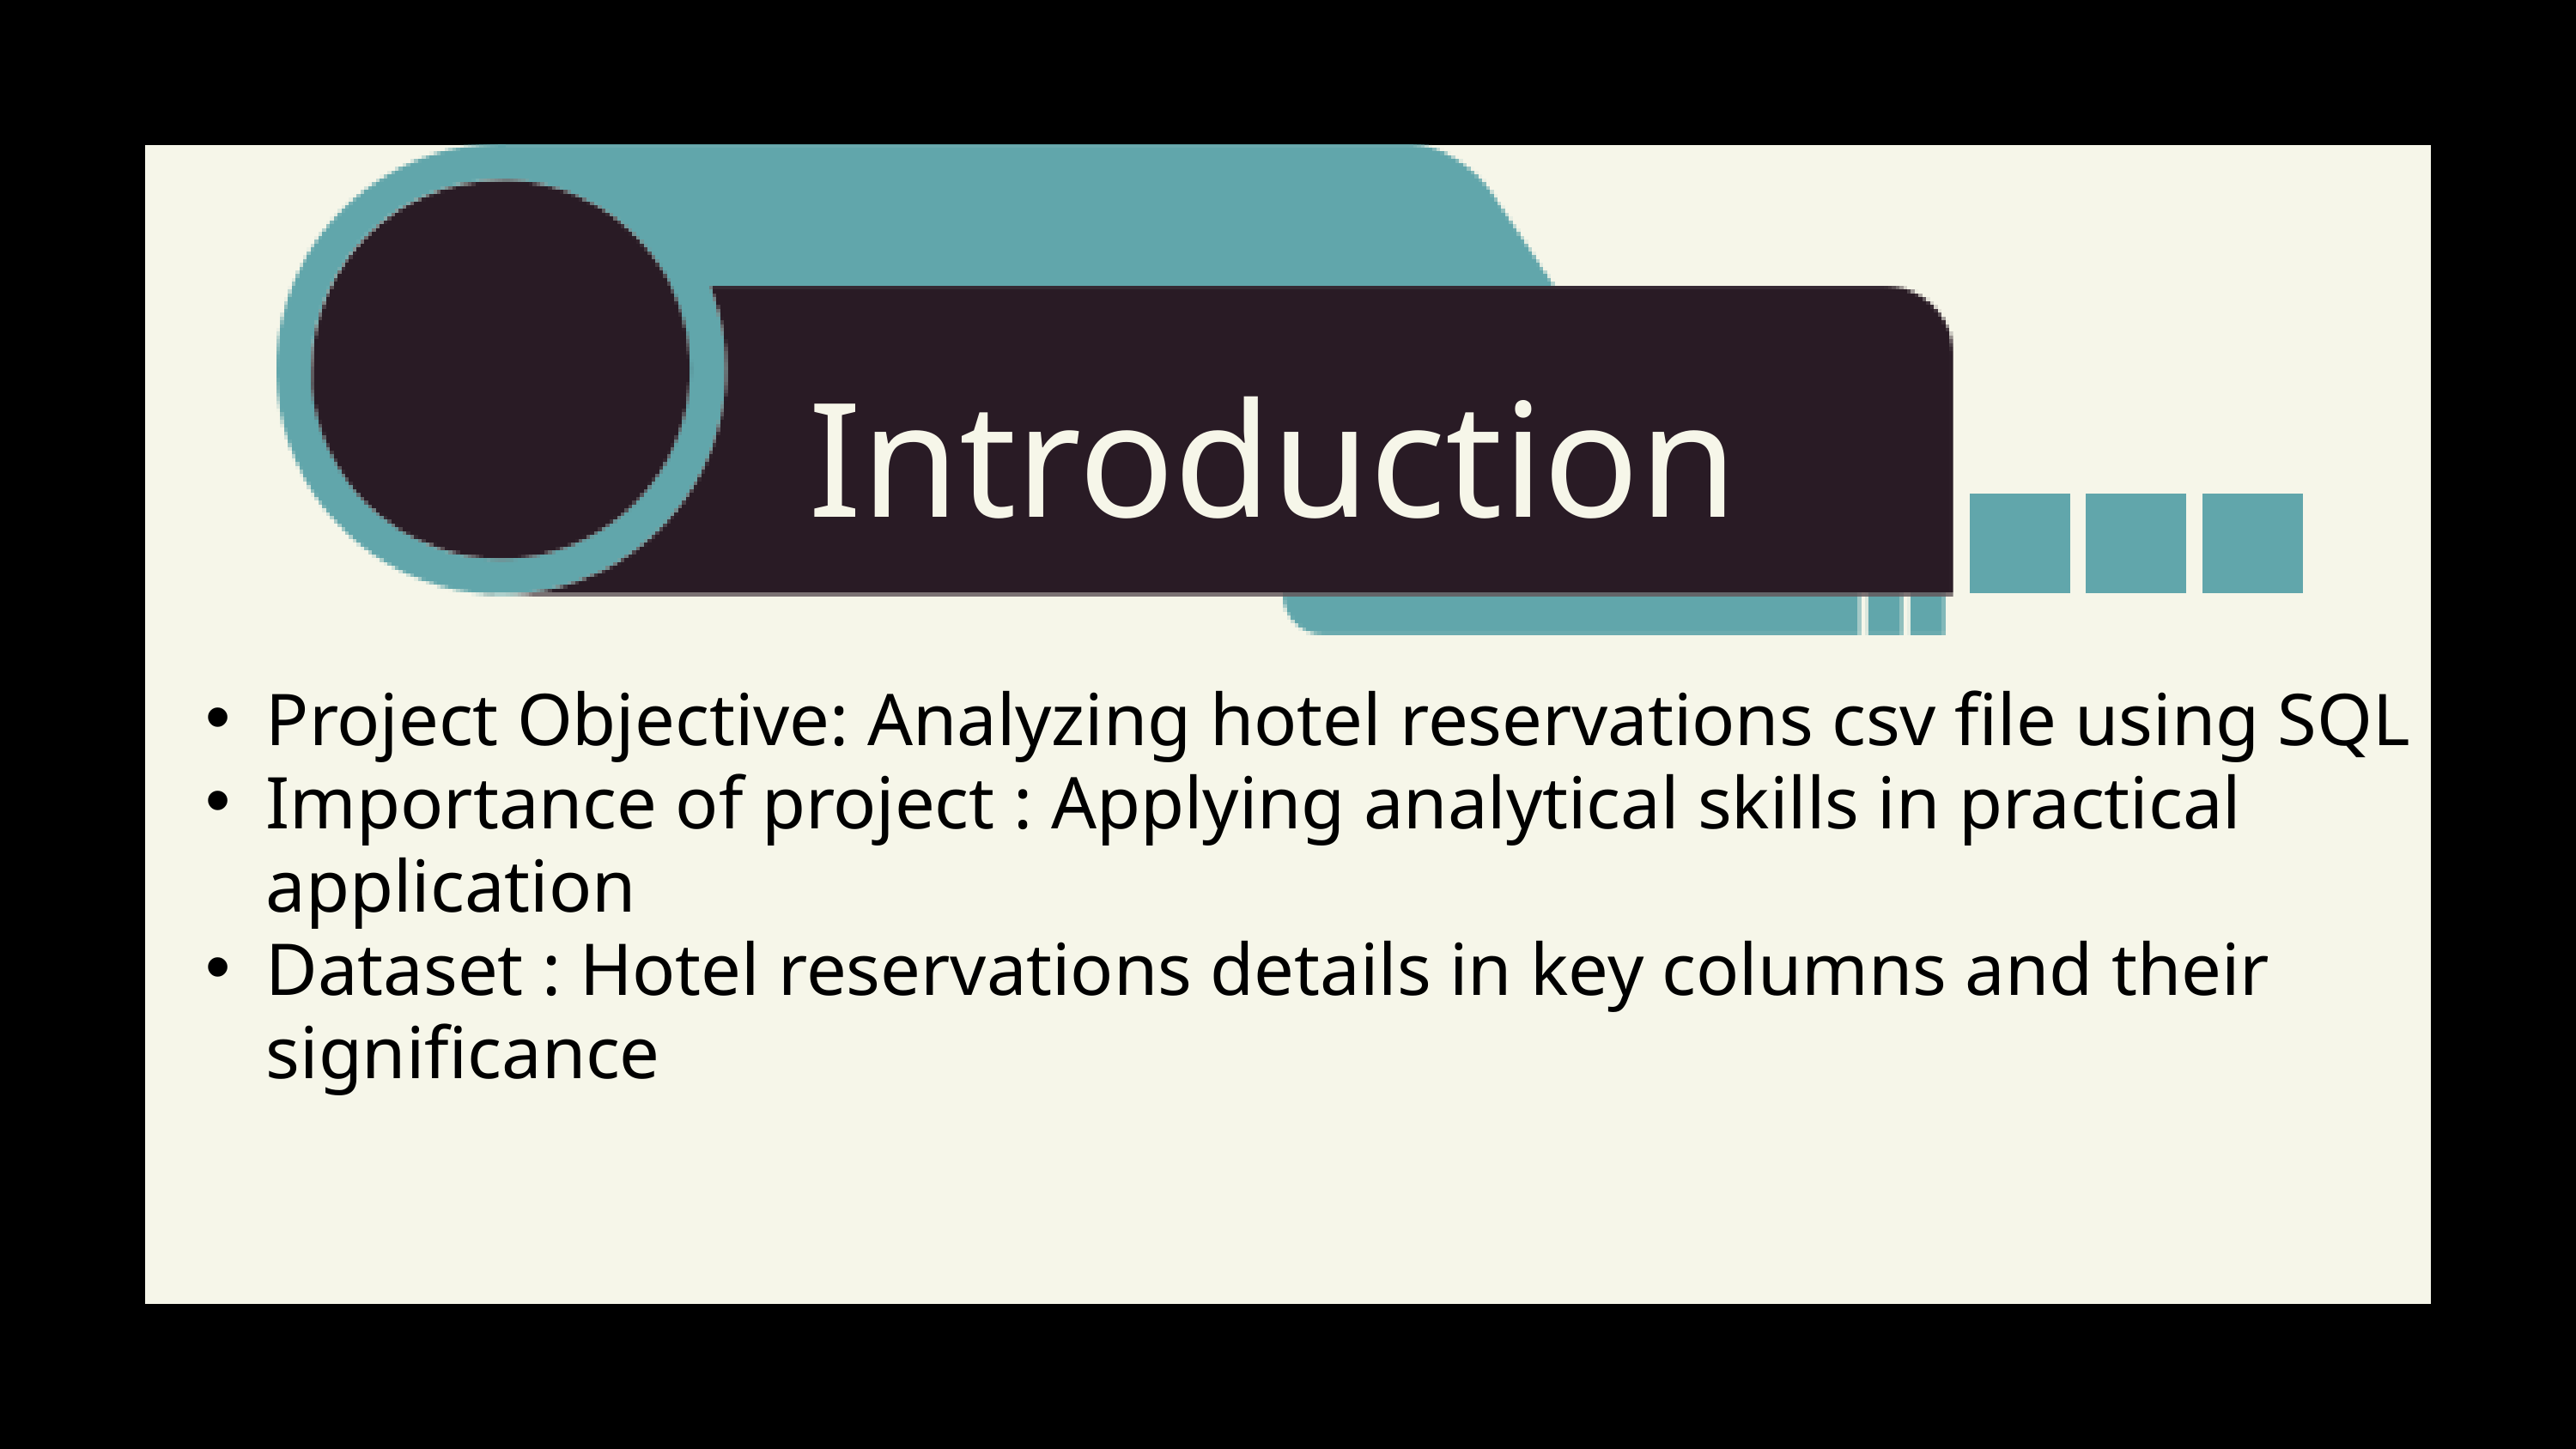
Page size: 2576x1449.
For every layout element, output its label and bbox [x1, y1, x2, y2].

text_box [1969, 493, 2070, 594]
text_box [2085, 493, 2187, 594]
text_box [2202, 493, 2304, 594]
text_box [144, 144, 2432, 1304]
